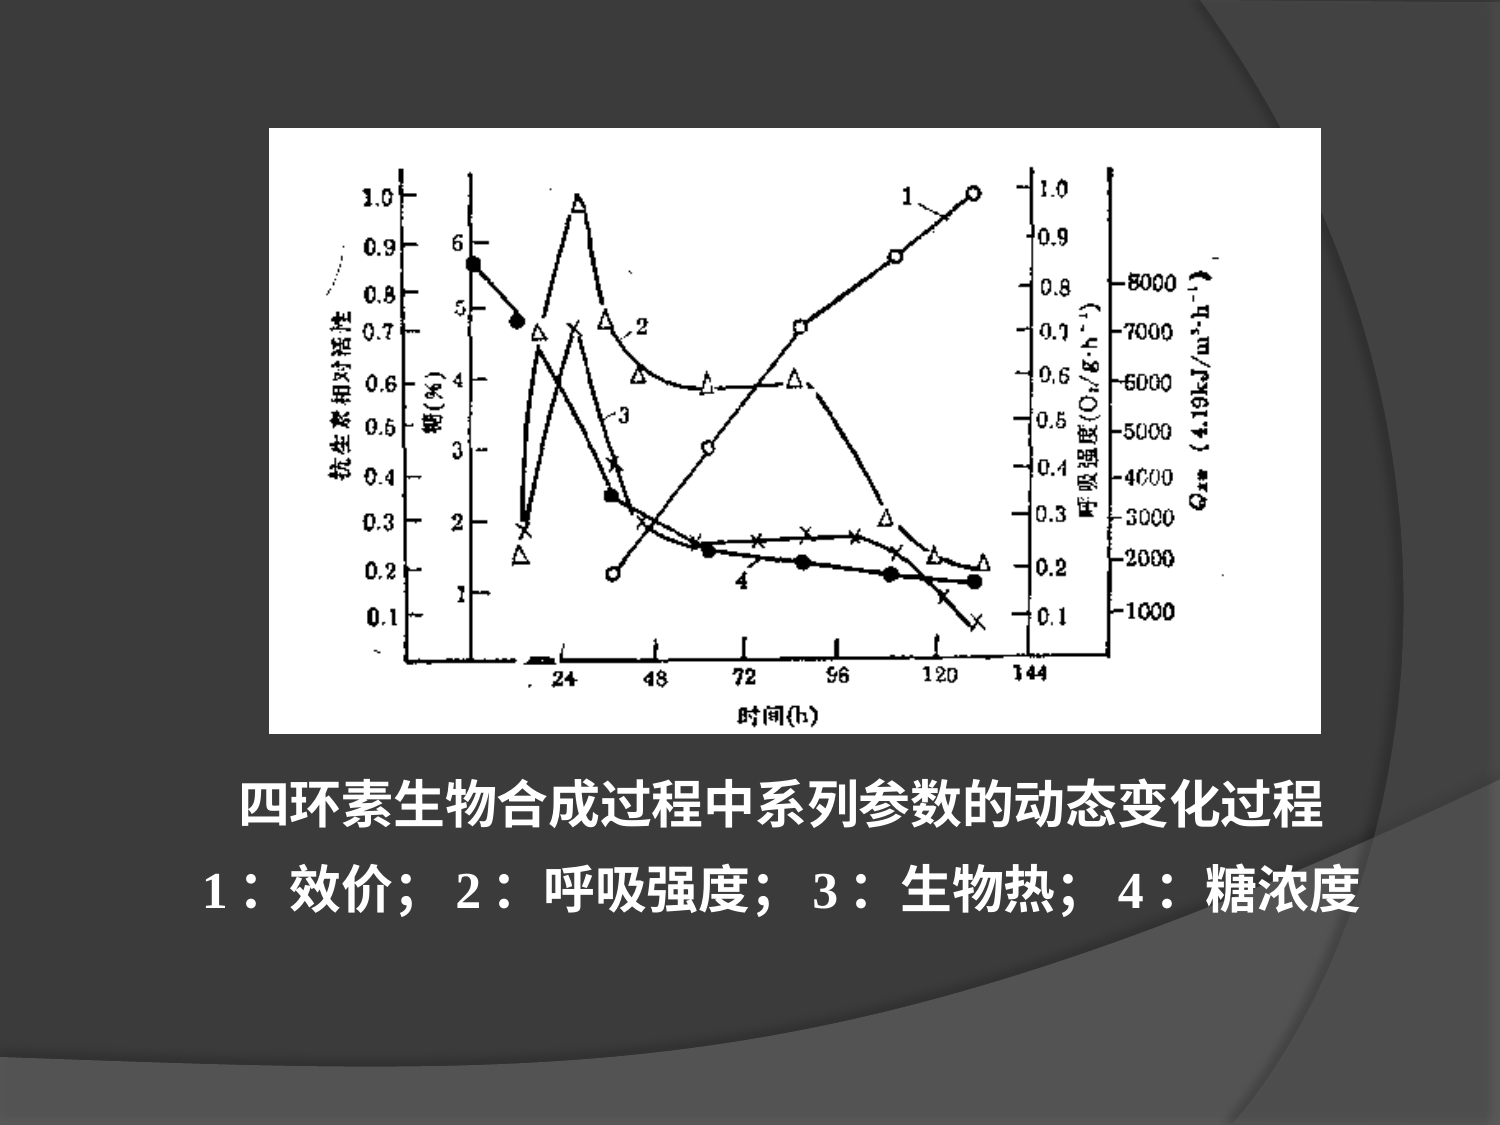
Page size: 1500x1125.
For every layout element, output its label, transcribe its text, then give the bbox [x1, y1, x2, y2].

picture [269, 128, 1321, 734]
list 四环素生物合成过程中系列参数的动态变化过程 1：效价；2：呼吸强度；3：生物热；4：糖浓度 [147, 751, 1411, 929]
